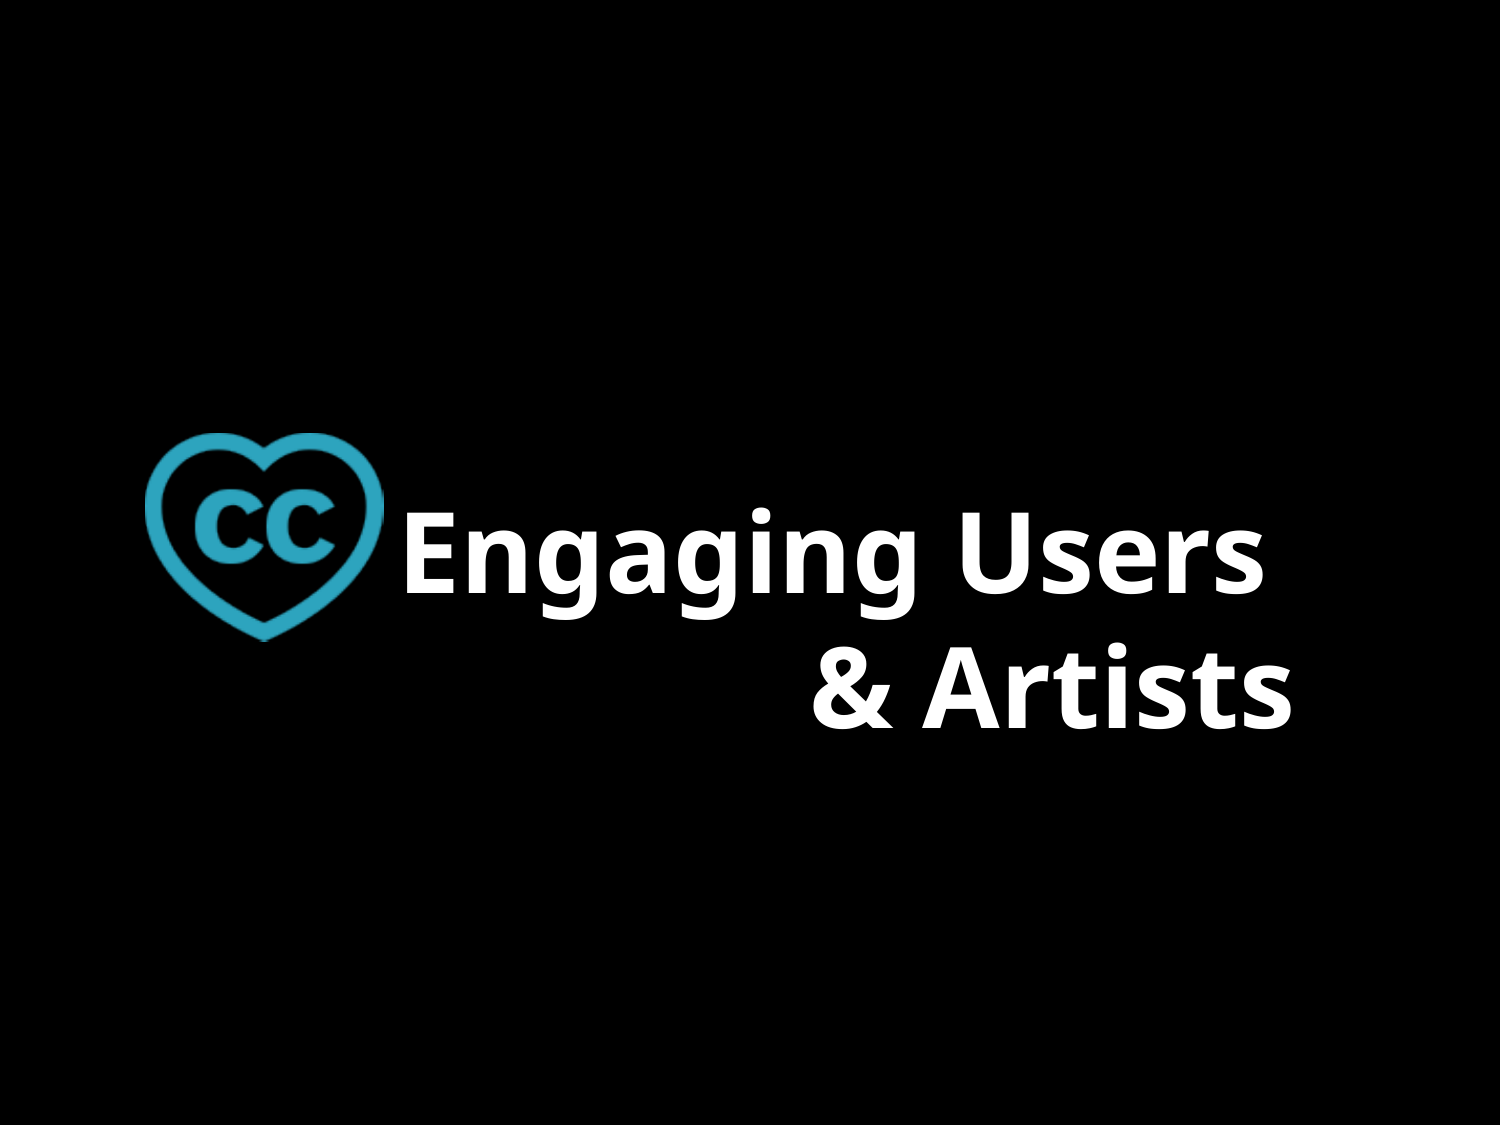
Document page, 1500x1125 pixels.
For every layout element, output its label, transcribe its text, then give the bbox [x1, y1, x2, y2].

picture [145, 433, 384, 642]
text_box Engaging Users & Artists [51, 308, 1410, 759]
